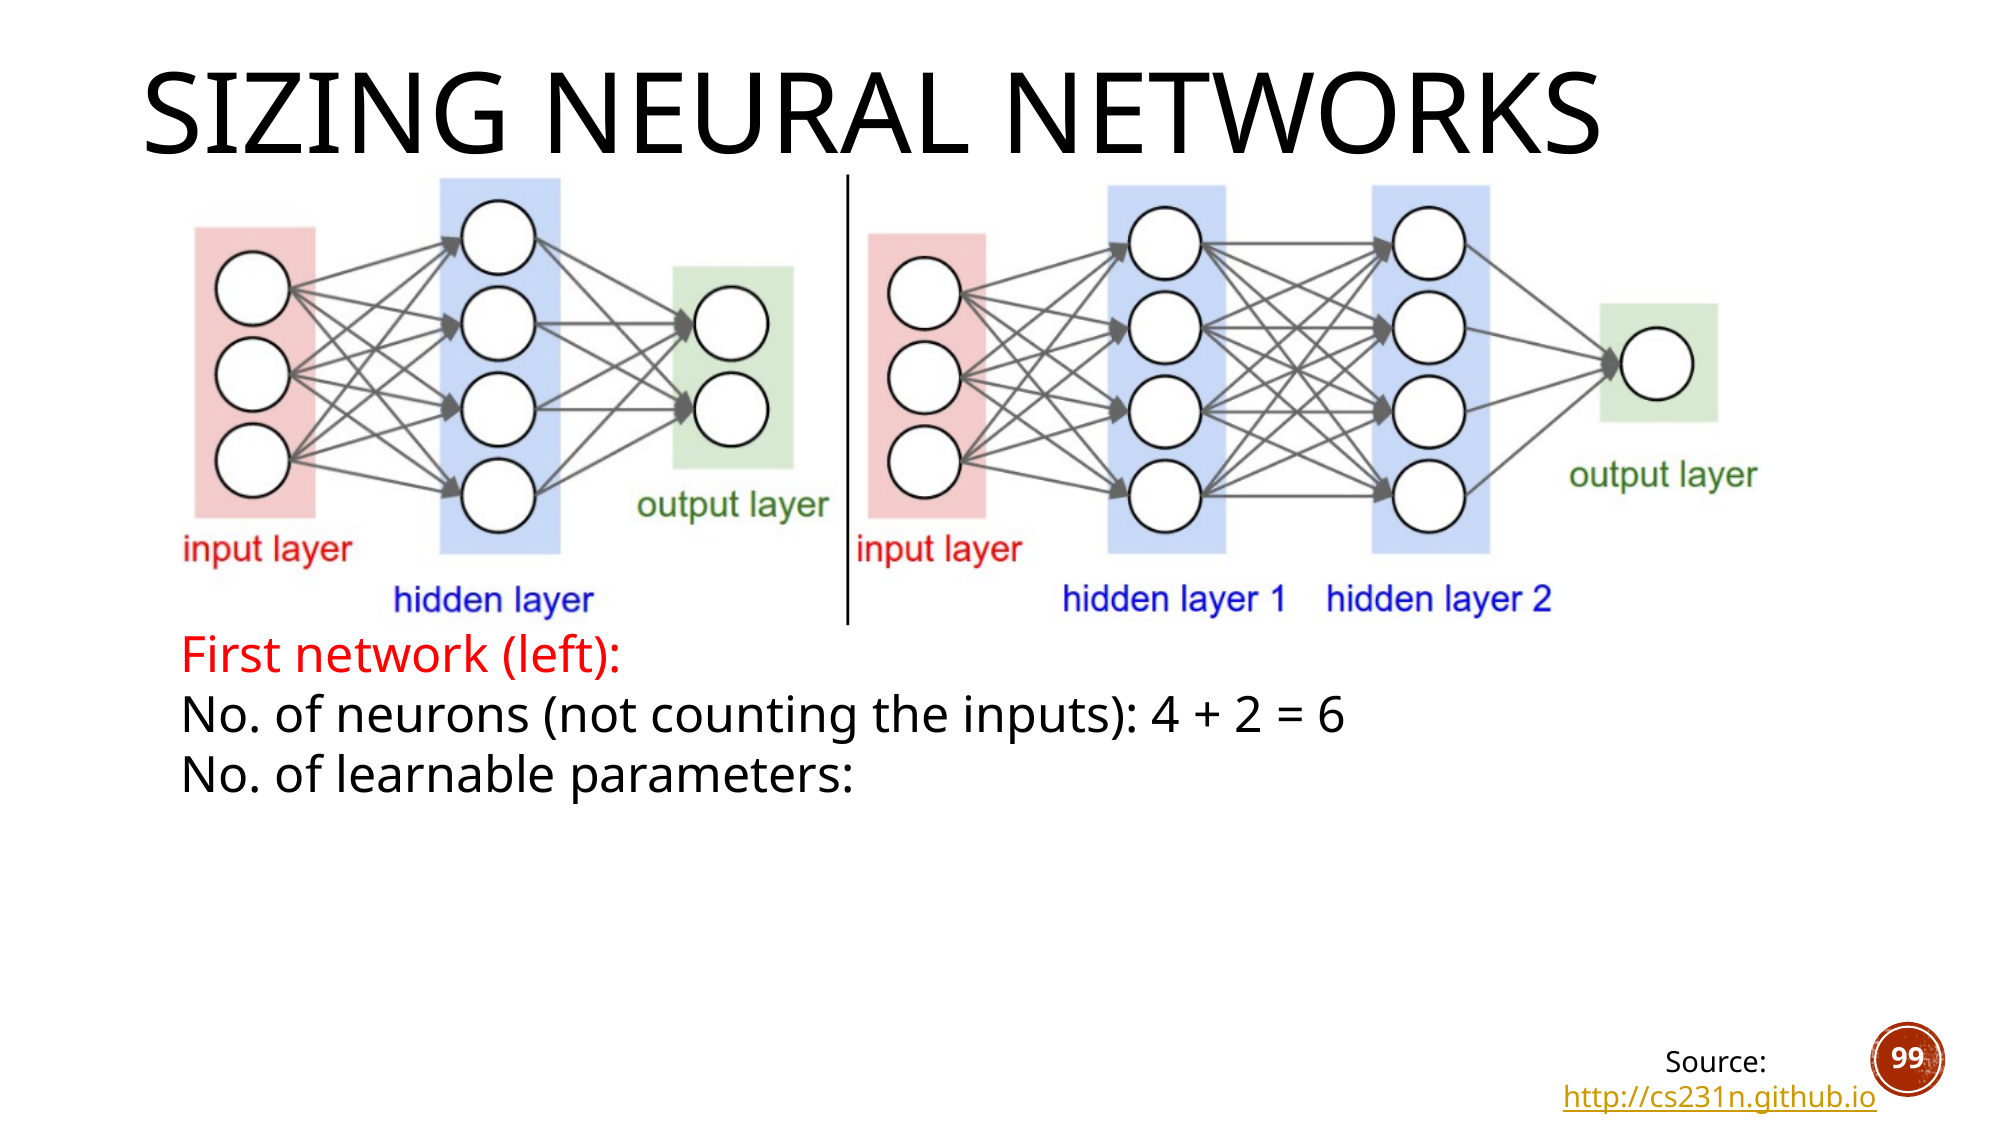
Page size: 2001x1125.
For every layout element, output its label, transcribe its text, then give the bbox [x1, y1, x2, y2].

slide_number 99 [1855, 1028, 1961, 1089]
text_box Source: http://cs231n.github.io [1535, 1036, 1905, 1125]
text_box First network (left): No. of neurons (not counting the inputs): 4 + 2 = 6 No. of learnable parameters: [165, 615, 1684, 991]
picture [179, 173, 1760, 627]
text_box Sizing neural networks [126, 0, 1880, 234]
